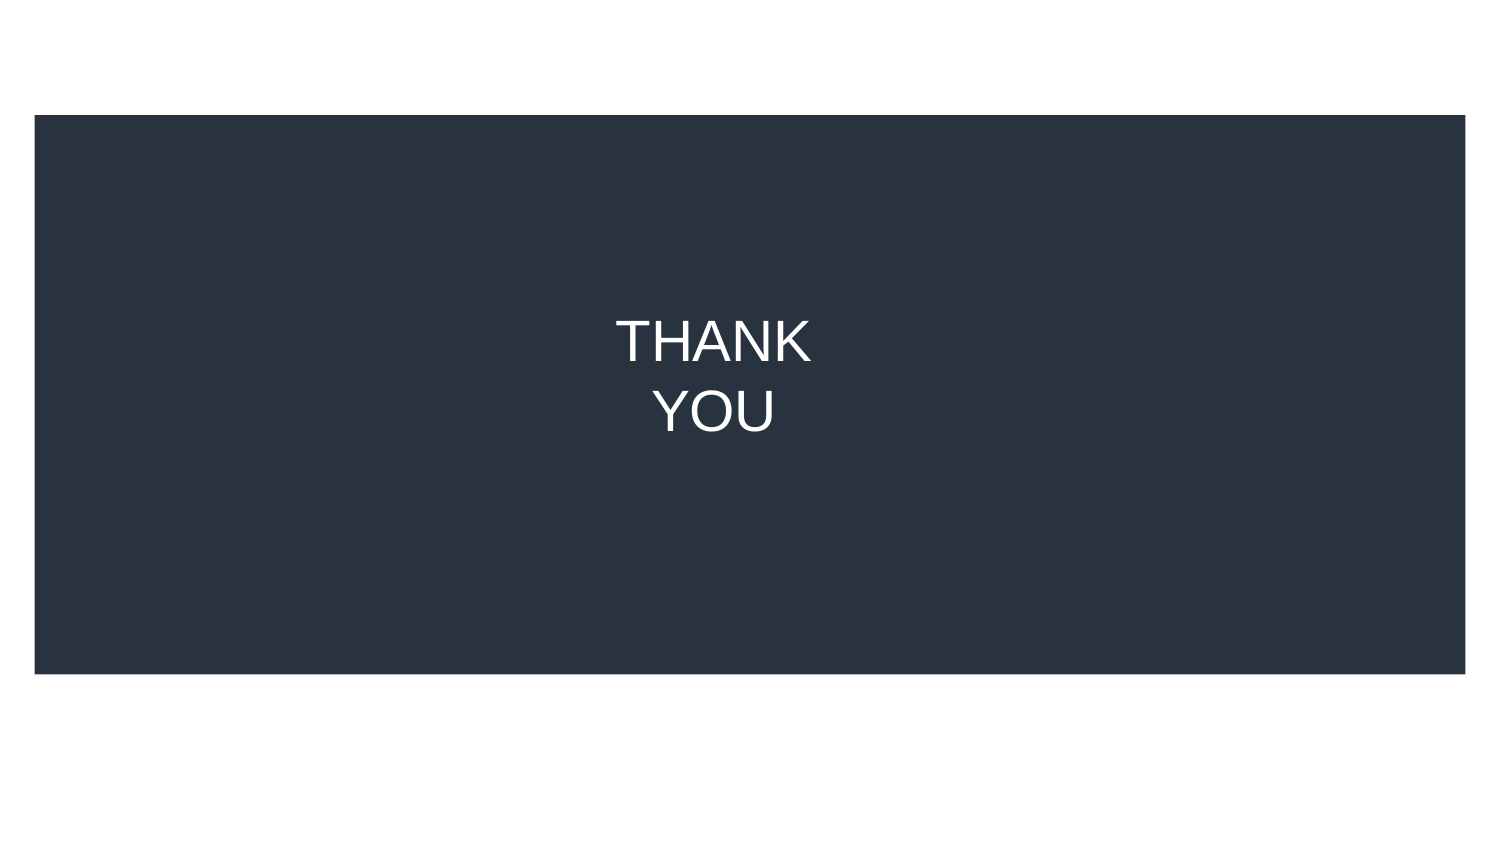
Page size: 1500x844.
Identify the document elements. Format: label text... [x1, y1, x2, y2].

text_box [34, 114, 1466, 675]
text_box THANK YOU [590, 295, 839, 450]
